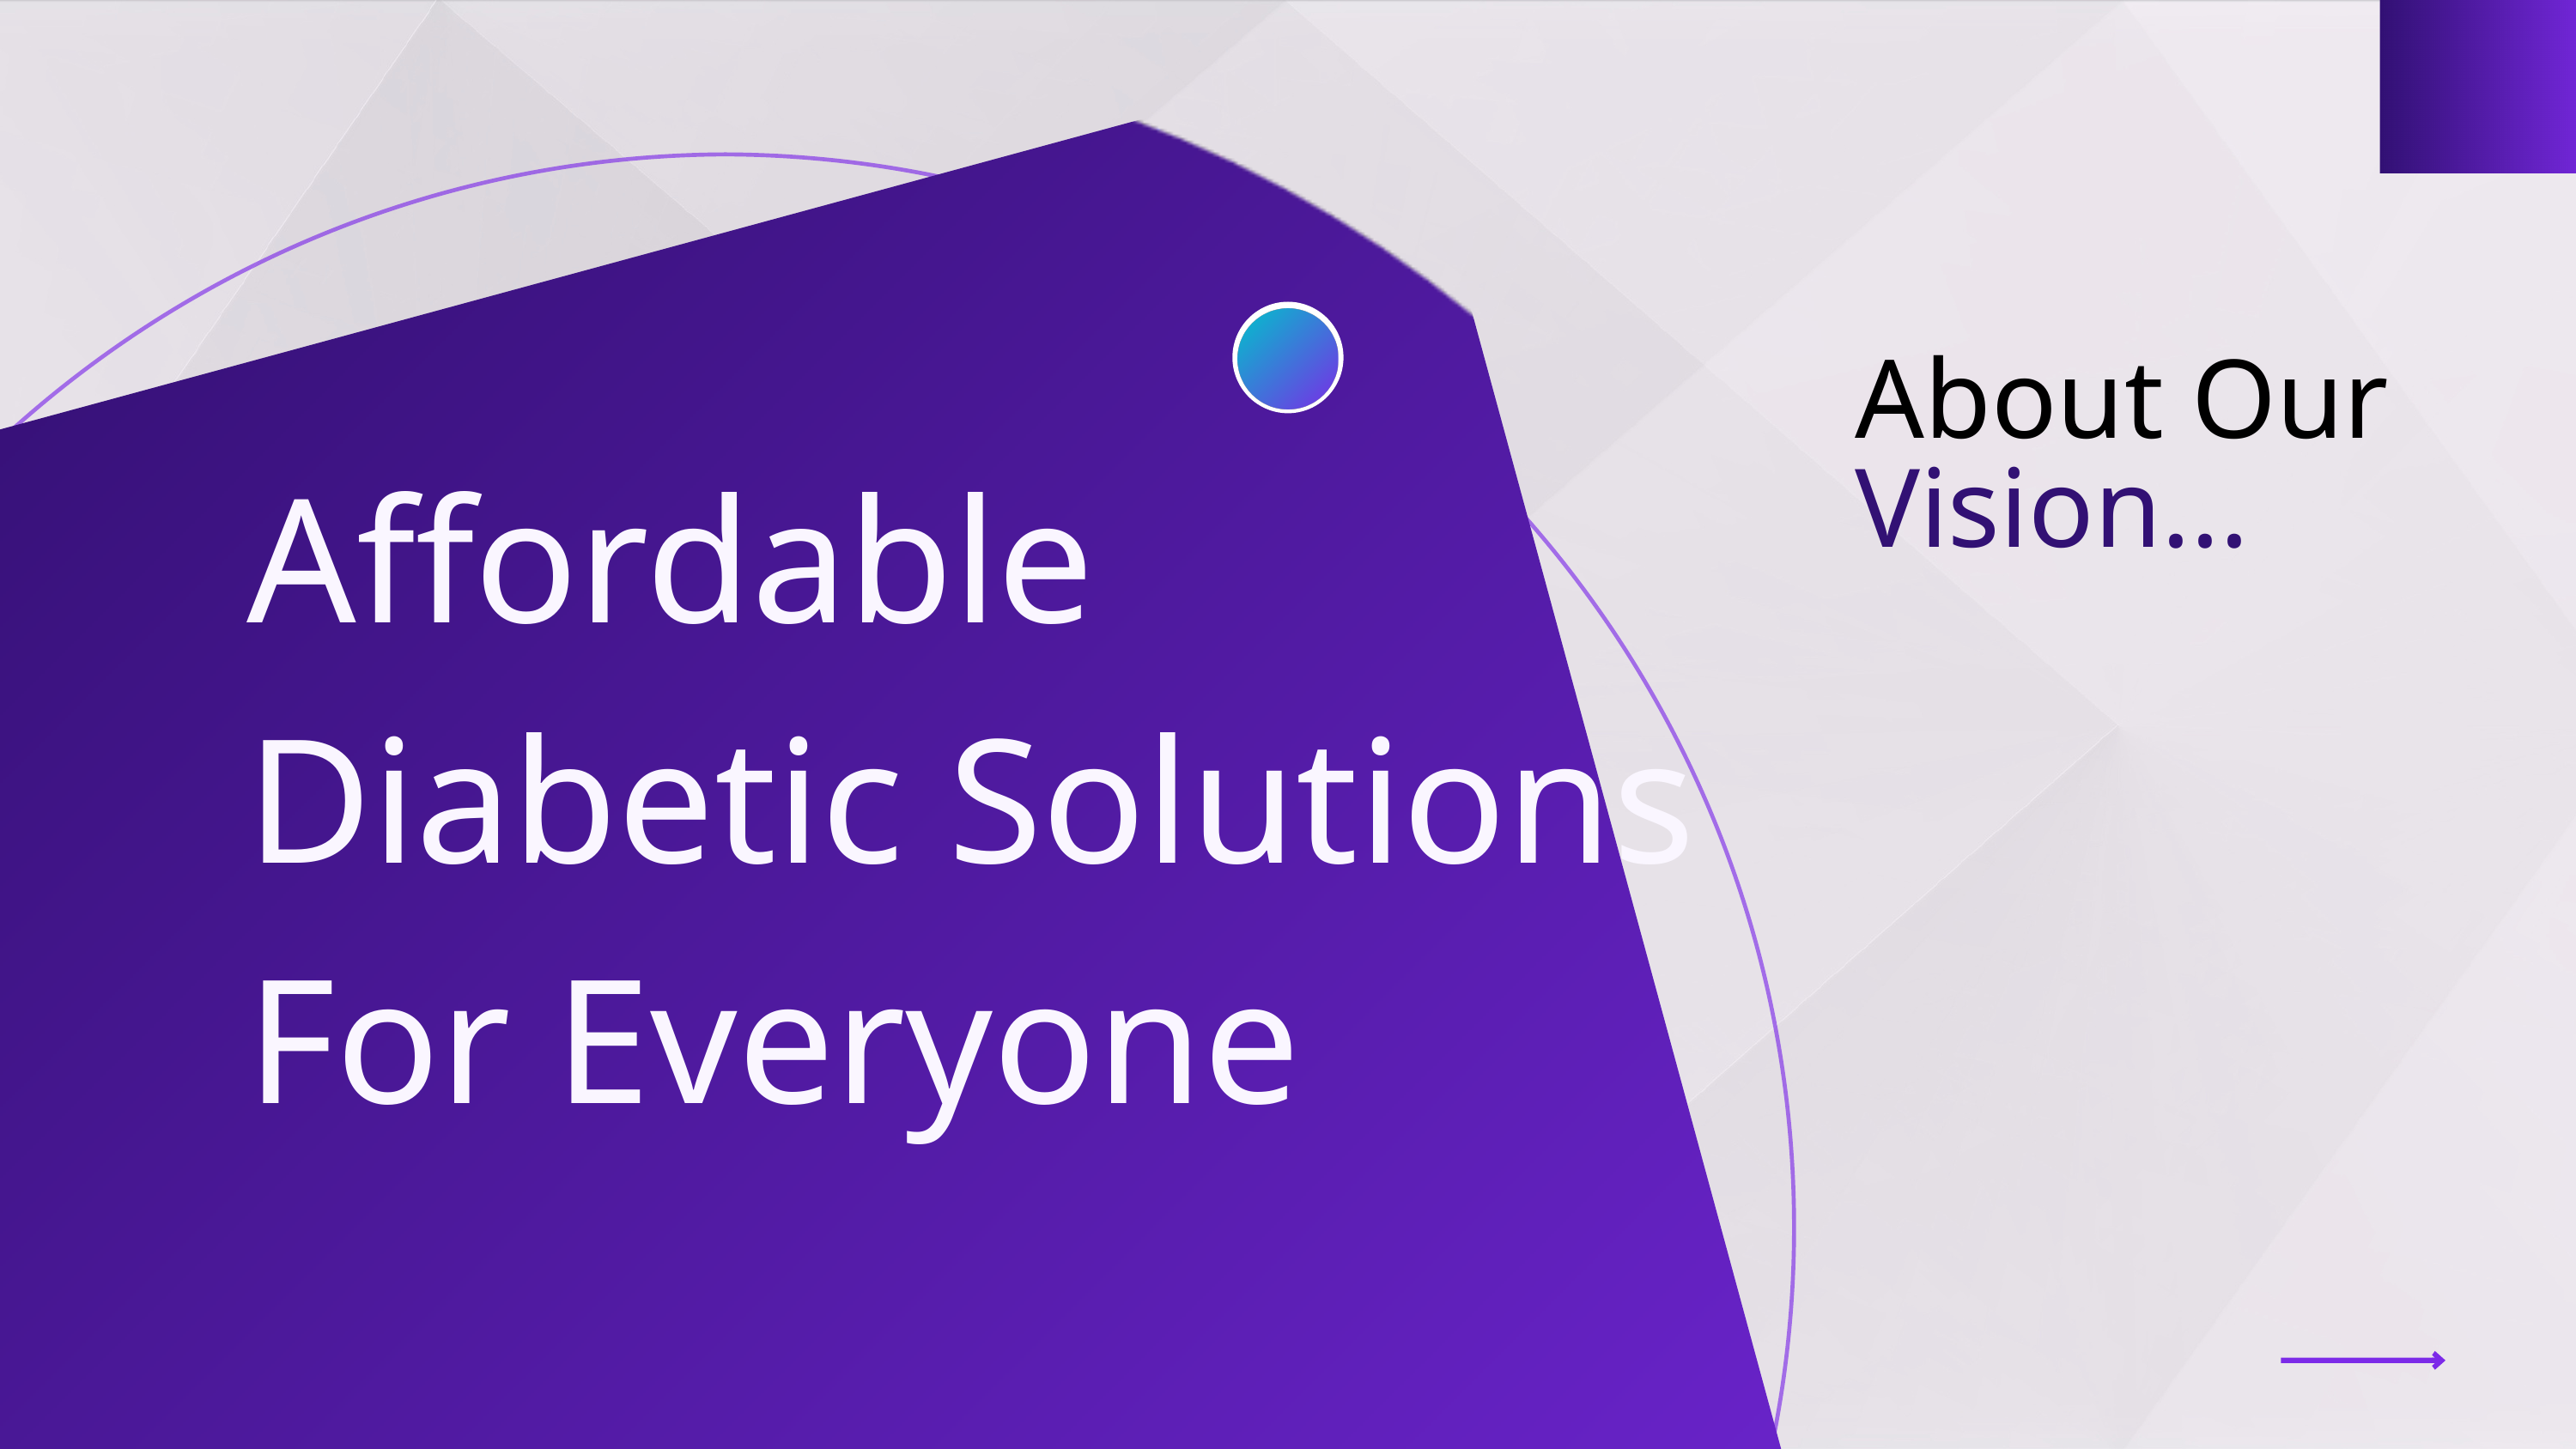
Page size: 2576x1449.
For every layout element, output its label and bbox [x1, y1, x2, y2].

text_box [1231, 301, 1345, 414]
text_box [0, 154, 1800, 1449]
picture [0, 0, 2576, 1449]
